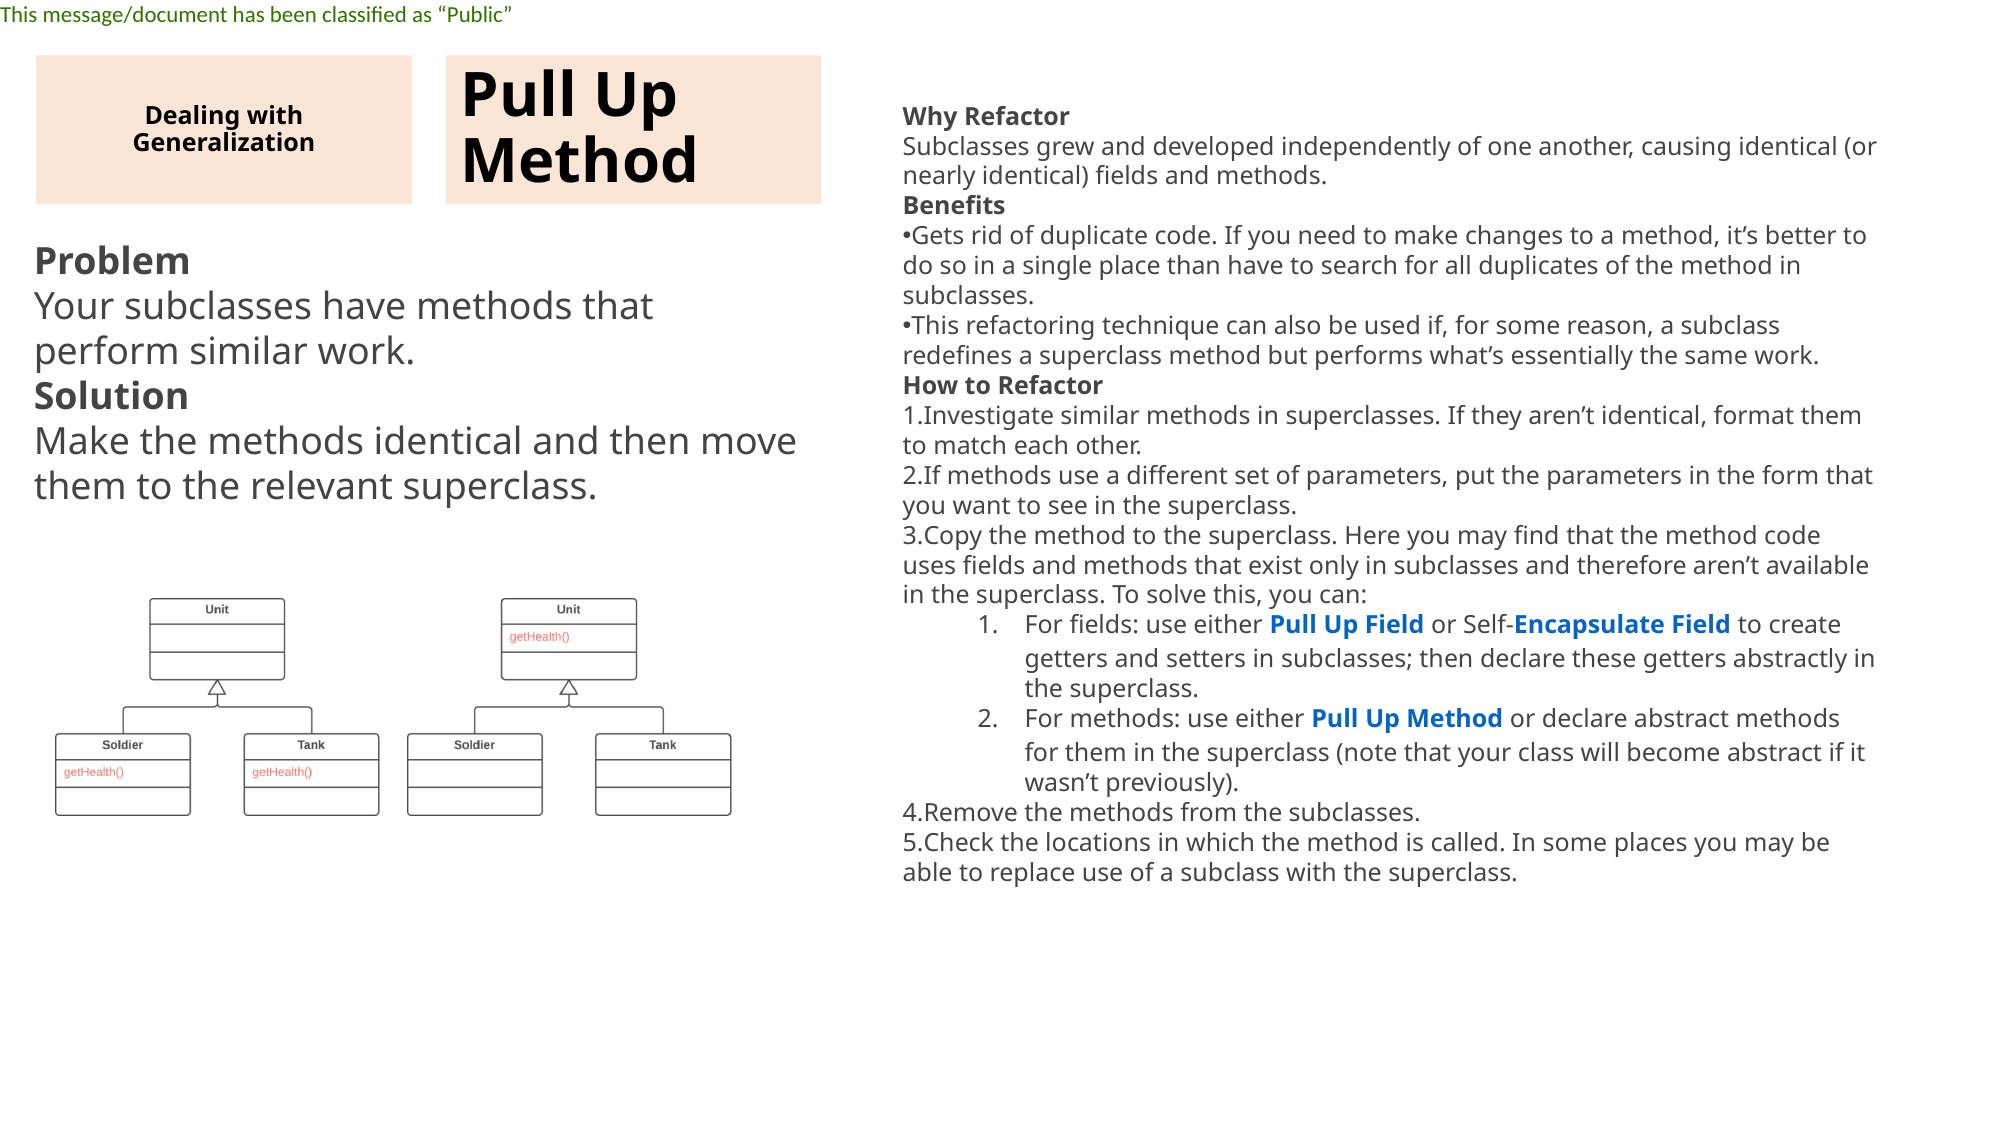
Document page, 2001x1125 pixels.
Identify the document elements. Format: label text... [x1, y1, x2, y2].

text_box Dealing with Generalization [36, 55, 412, 204]
text_box Why Refactor Subclasses grew and developed independently of one another, causing identical (or nearly identical) fields and methods. Benefits Gets rid of duplicate code. If you need to make changes to a method, it’s better to do so in a single place than have to search for all duplicates of the method in subclasses. This refactoring technique can also be used if, for some reason, a subclass redefines a superclass method but performs what’s essentially the same work. How to Refactor Investigate similar methods in superclasses. If they aren’t identical, format them to match each other. If methods use a different set of parameters, put the parameters in the form that you want to see in the superclass. Copy the method to the superclass. Here you may find that the method code uses fields and methods that exist only in subclasses and therefore aren’t available in the superclass. To solve this, you can: For fields: use either Pull Up Field or Self-Encapsulate Field to create getters and setters in subclasses; then declare these getters abstractly in the superclass. For methods: use either Pull Up Method or declare abstract methods for them in the superclass (note that your class will become abstract if it wasn’t previously). Remove the methods from the subclasses. Check the locations in which the method is called. In some places you may be able to replace use of a subclass with the superclass. [887, 92, 1895, 894]
text_box Problem Your subclasses have methods that perform similar work. Solution Make the methods identical and then move them to the relevant superclass. [18, 229, 822, 604]
picture [36, 584, 753, 843]
text_box Pull Up Method [445, 55, 822, 204]
